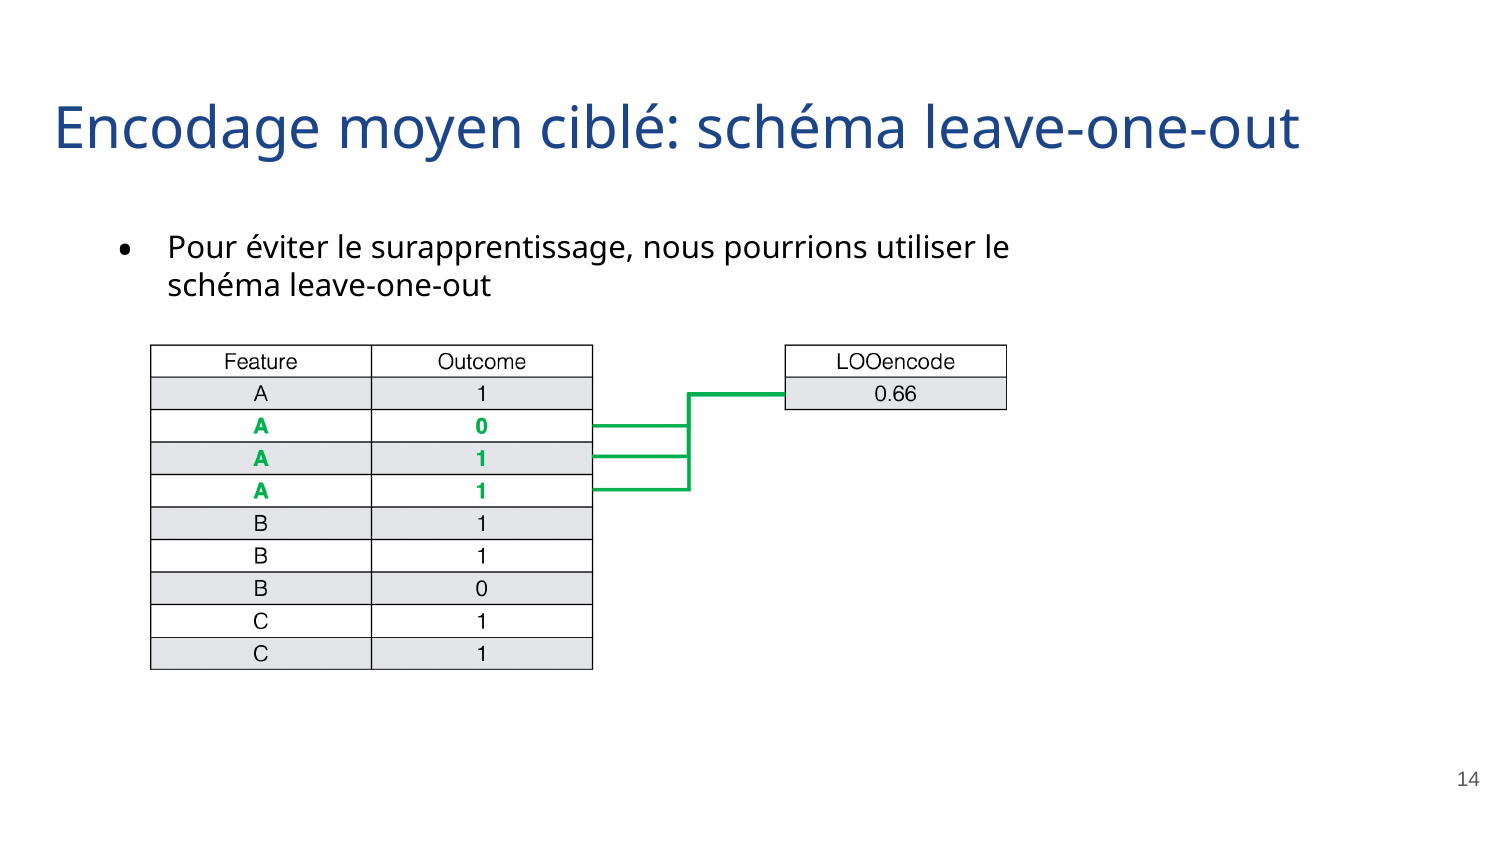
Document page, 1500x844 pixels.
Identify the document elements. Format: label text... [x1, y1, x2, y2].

title Encodage moyen ciblé: schéma leave-one-out [51, 72, 1449, 167]
text_box • [114, 218, 136, 277]
picture [150, 344, 1008, 670]
text_box Pour éviter le surapprentissage, nous pourrions utiliser le schéma leave-one-out [165, 226, 1047, 266]
slide_number ‹#› [1389, 764, 1480, 830]
